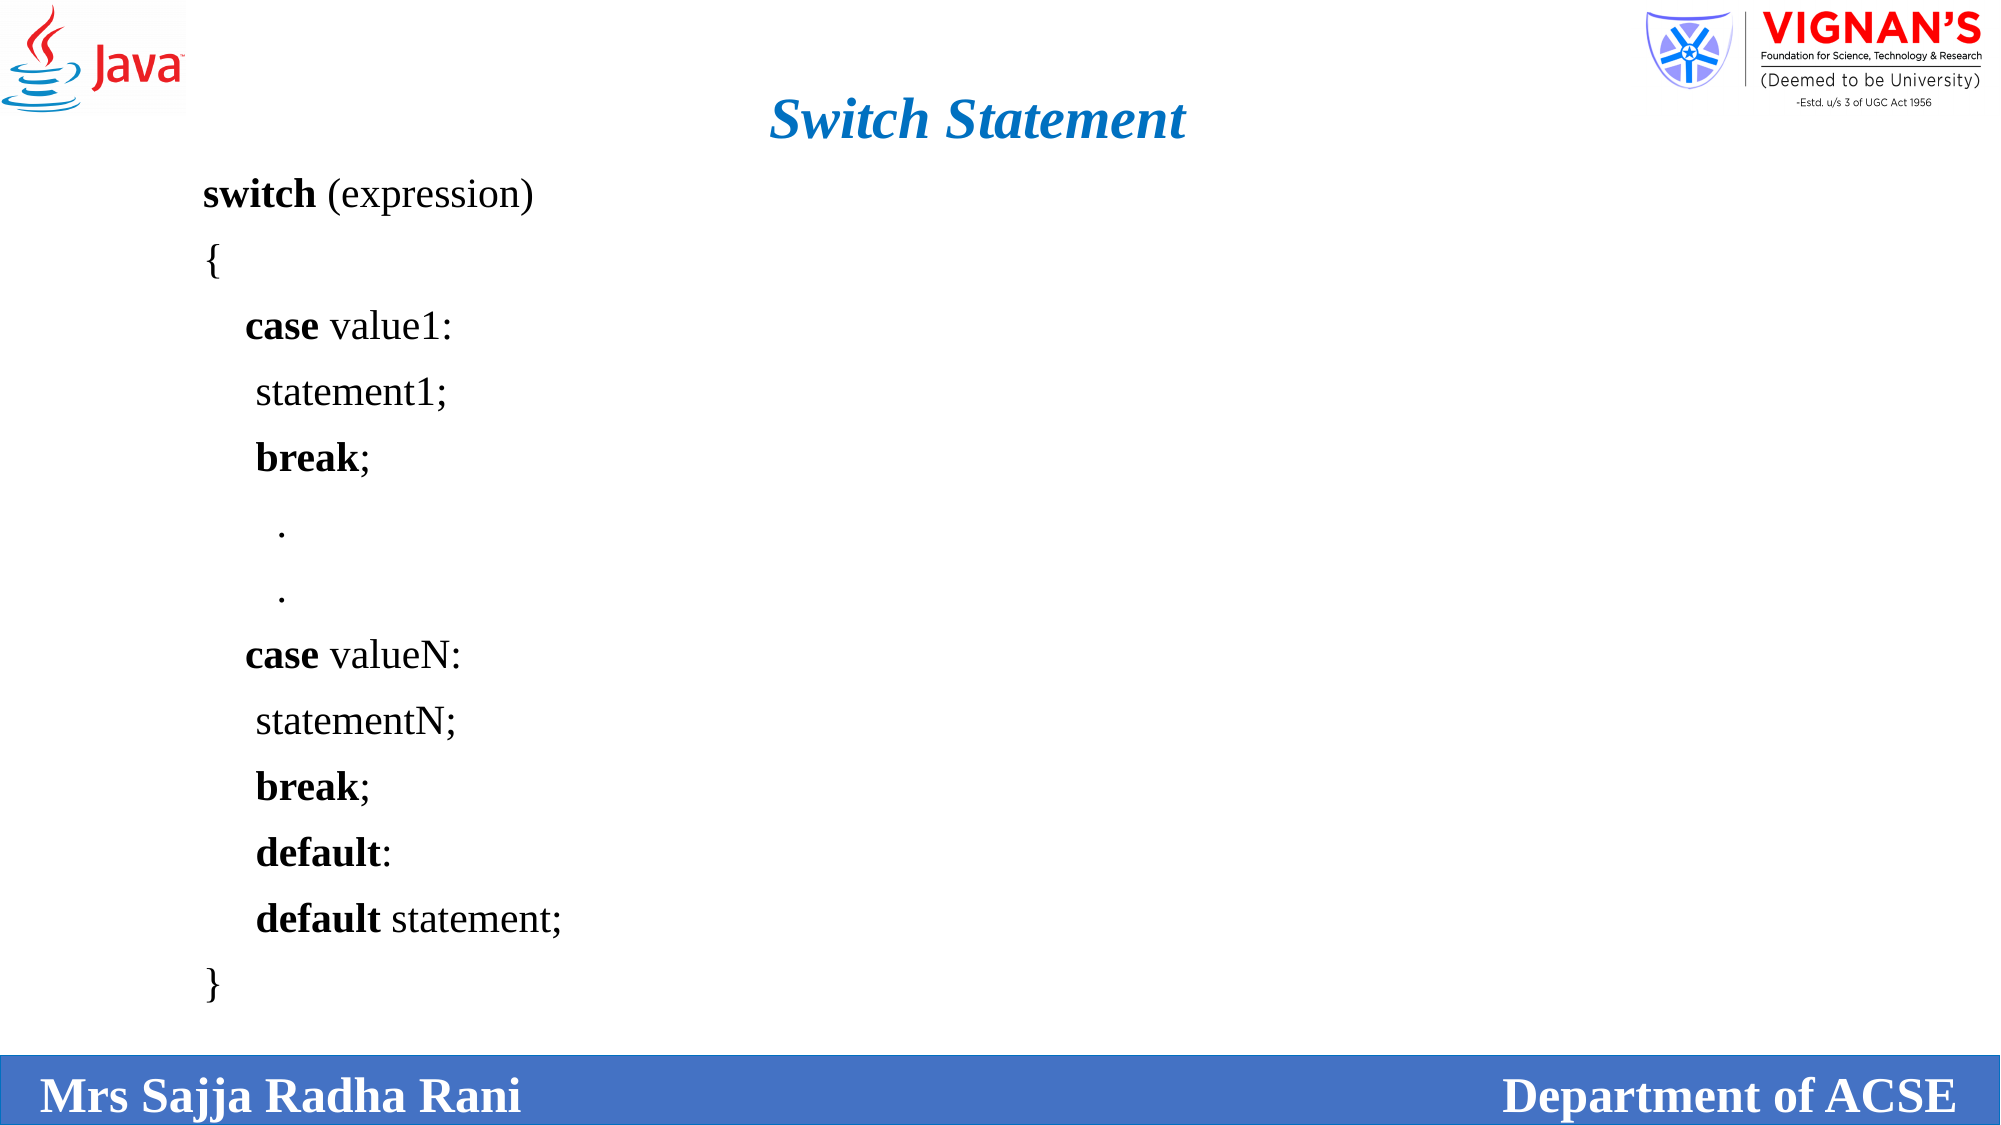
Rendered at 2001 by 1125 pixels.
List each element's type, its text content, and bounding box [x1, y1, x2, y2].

picture [0, 0, 186, 116]
list Switch Statement switch (expression) { case value1: statement1; break; . . case valueN: statementN; break; default: default statement; } [188, 80, 1767, 1014]
picture [1631, 0, 2000, 116]
